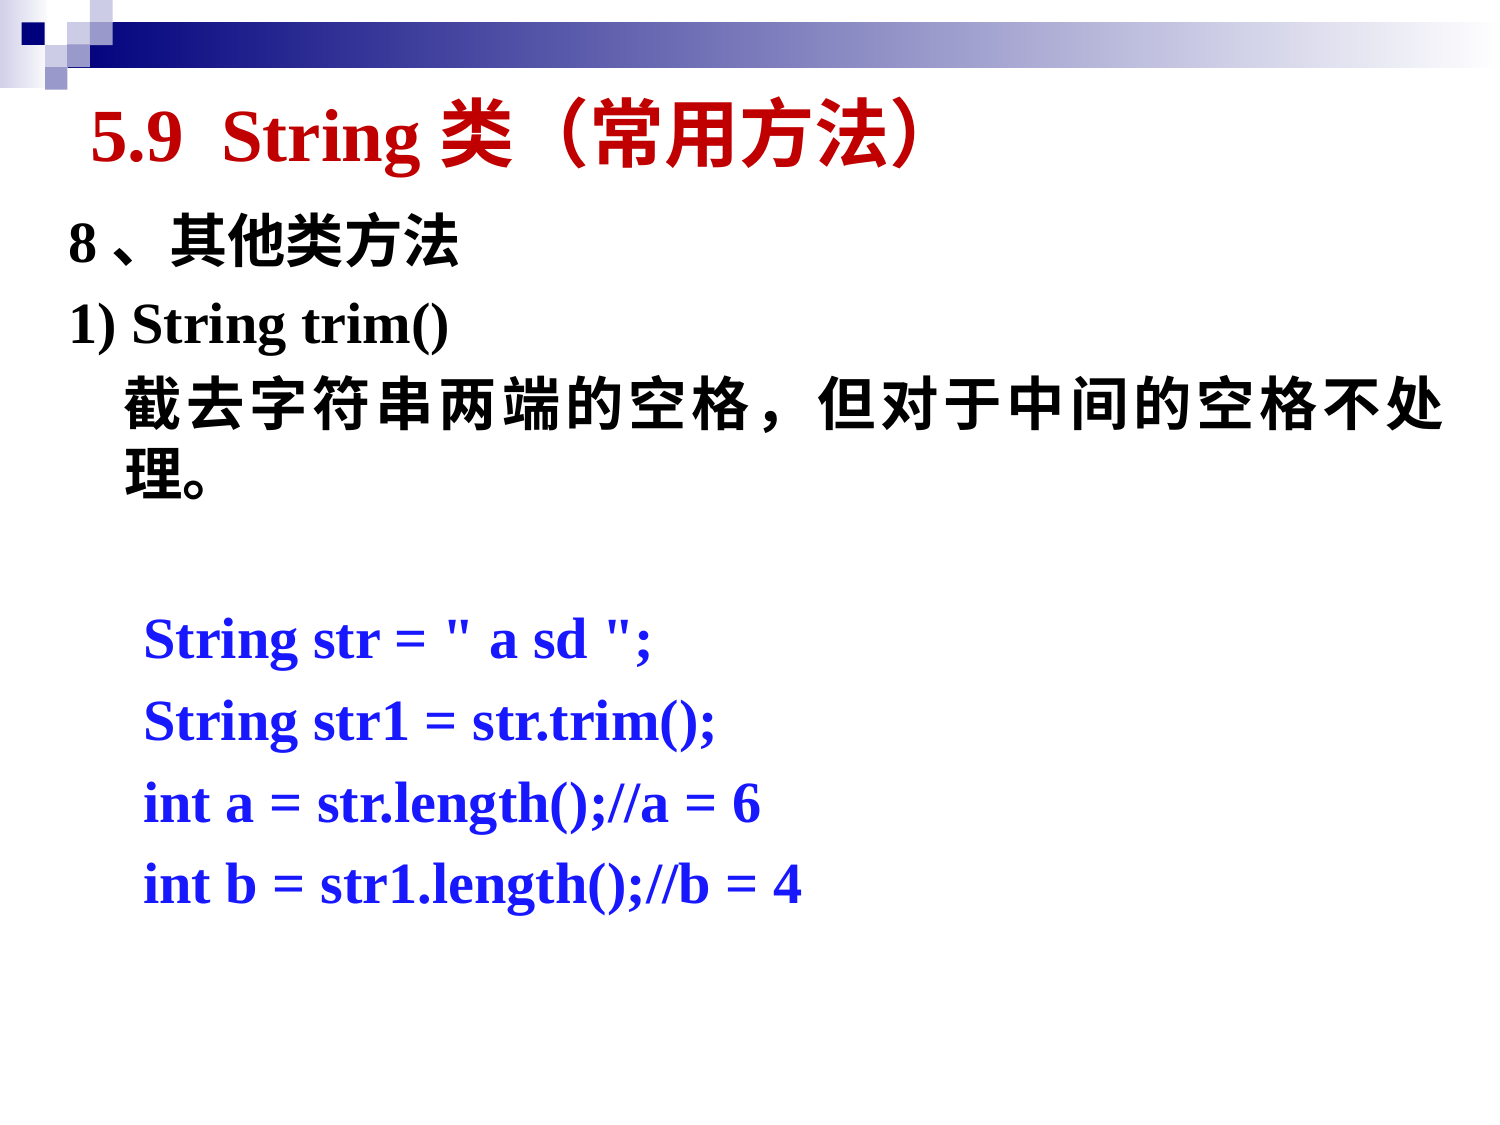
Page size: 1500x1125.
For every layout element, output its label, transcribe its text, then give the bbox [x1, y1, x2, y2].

list 8、其他类方法 1) String trim() 截去字符串两端的空格，但对于中间的空格不处理。 String str = " a sd "; String str1 = str.trim(); int a = str.length();//a = 6 int b = str1.length();//b = 4 [52, 196, 1459, 882]
title 5.9 String类（常用方法） [74, 18, 1426, 196]
